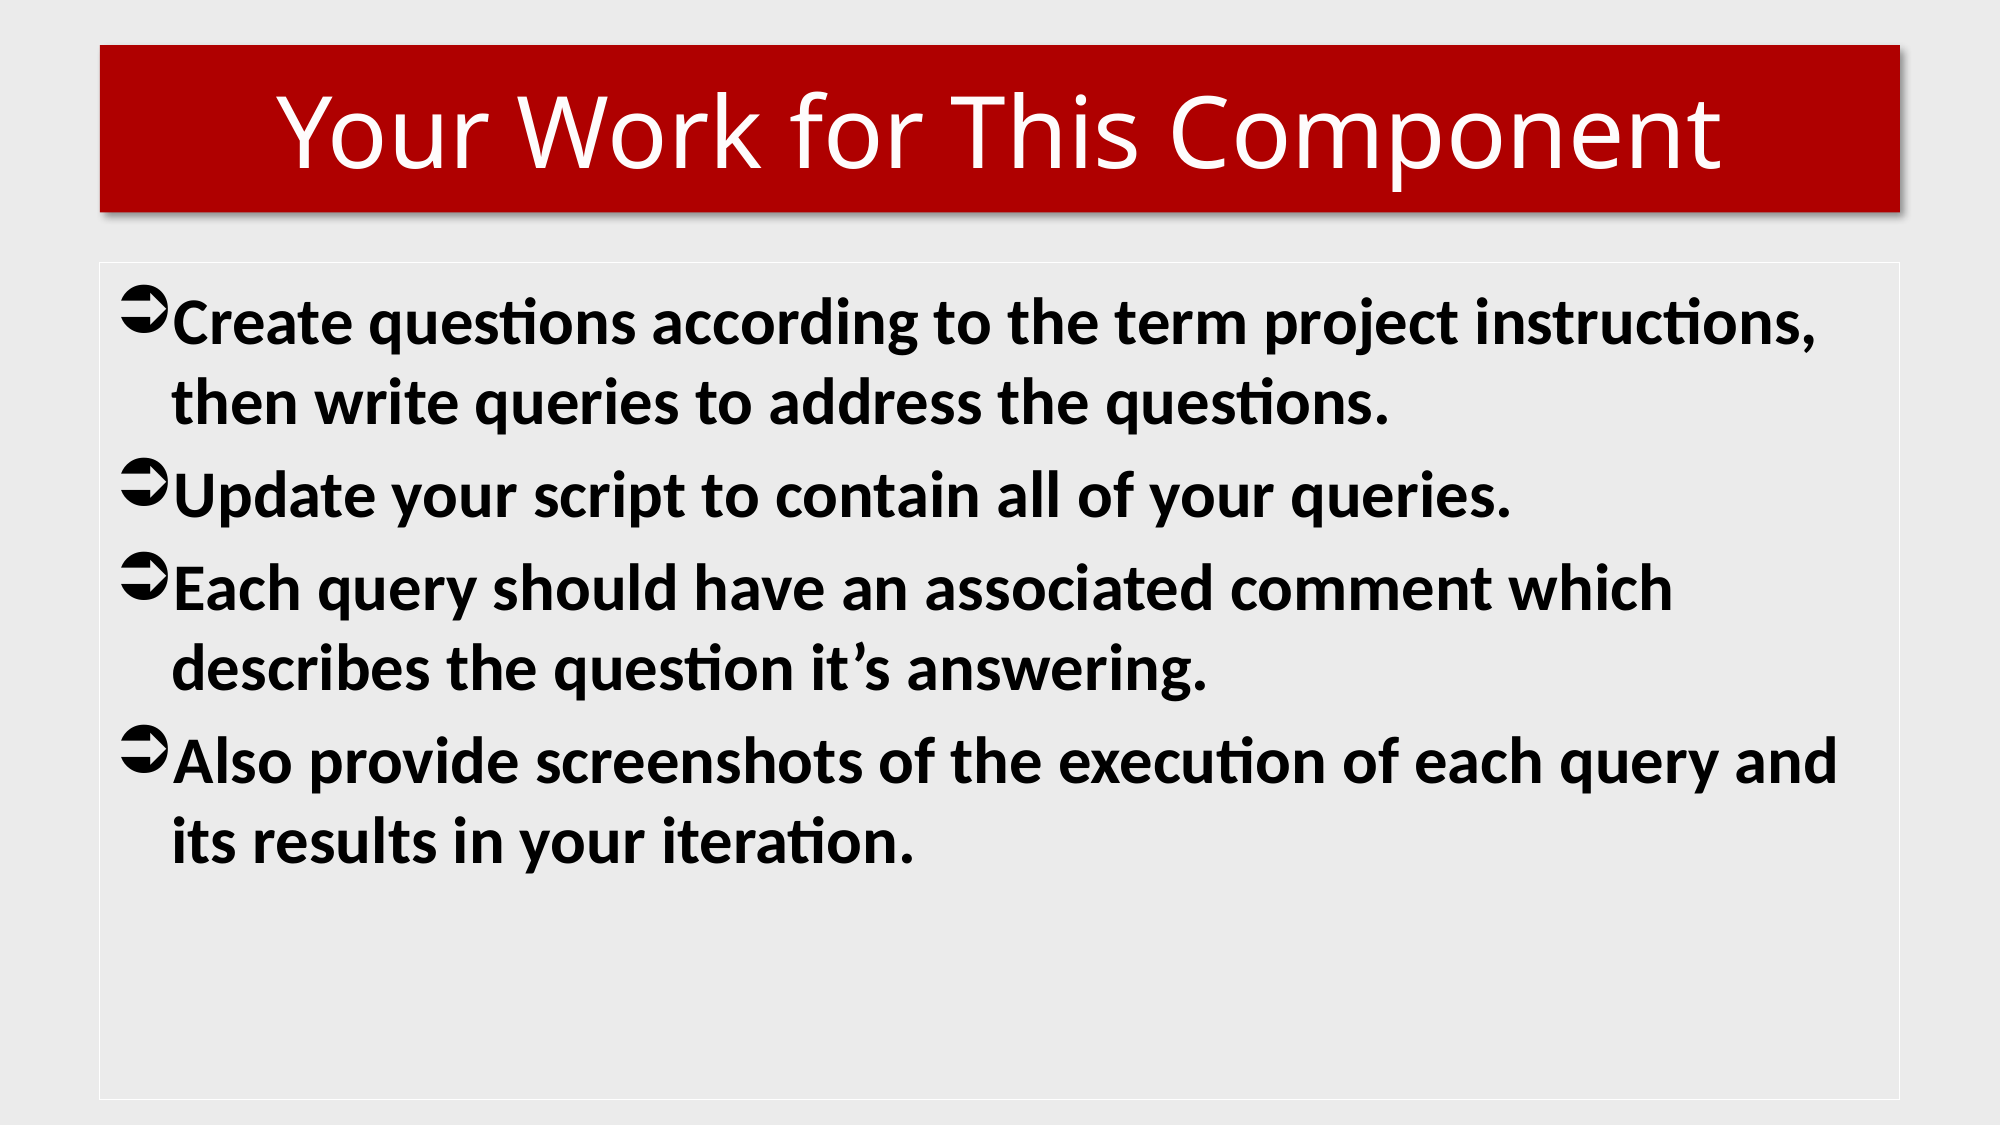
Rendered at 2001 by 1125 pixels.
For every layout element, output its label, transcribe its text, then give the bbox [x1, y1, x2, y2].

list Create questions according to the term project instructions, then write queries to address the questions. Update your script to contain all of your queries. Each query should have an associated comment which describes the question it’s answering. Also provide screenshots of the execution of each query and its results in your iteration. [99, 262, 1900, 1100]
title Your Work for This Component [99, 45, 1900, 213]
